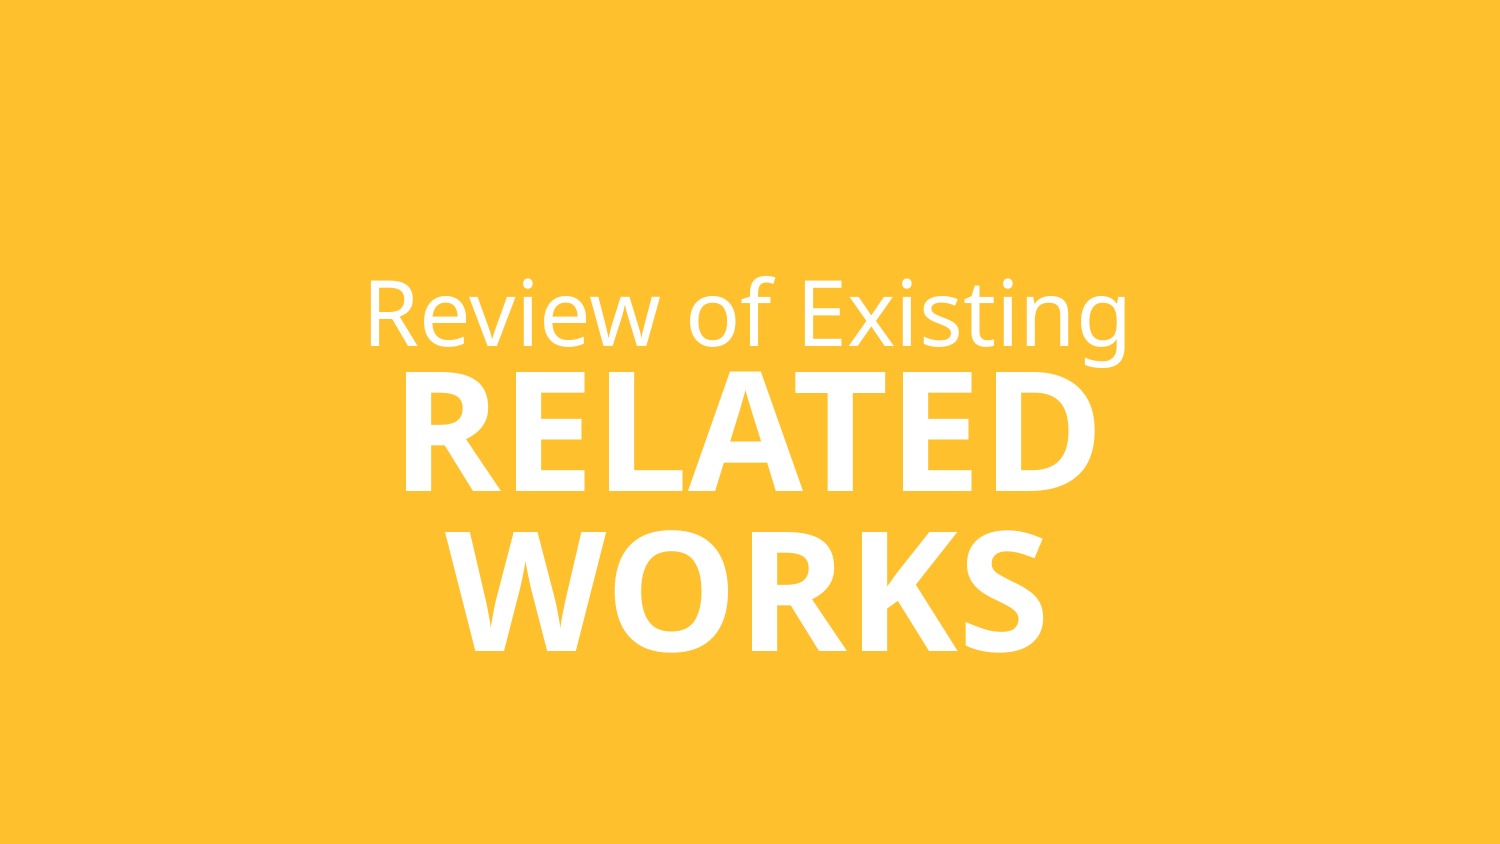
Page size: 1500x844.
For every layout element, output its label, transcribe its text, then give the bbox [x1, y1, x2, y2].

text_box Review of Existing RELATED WORKS [98, 268, 1399, 692]
